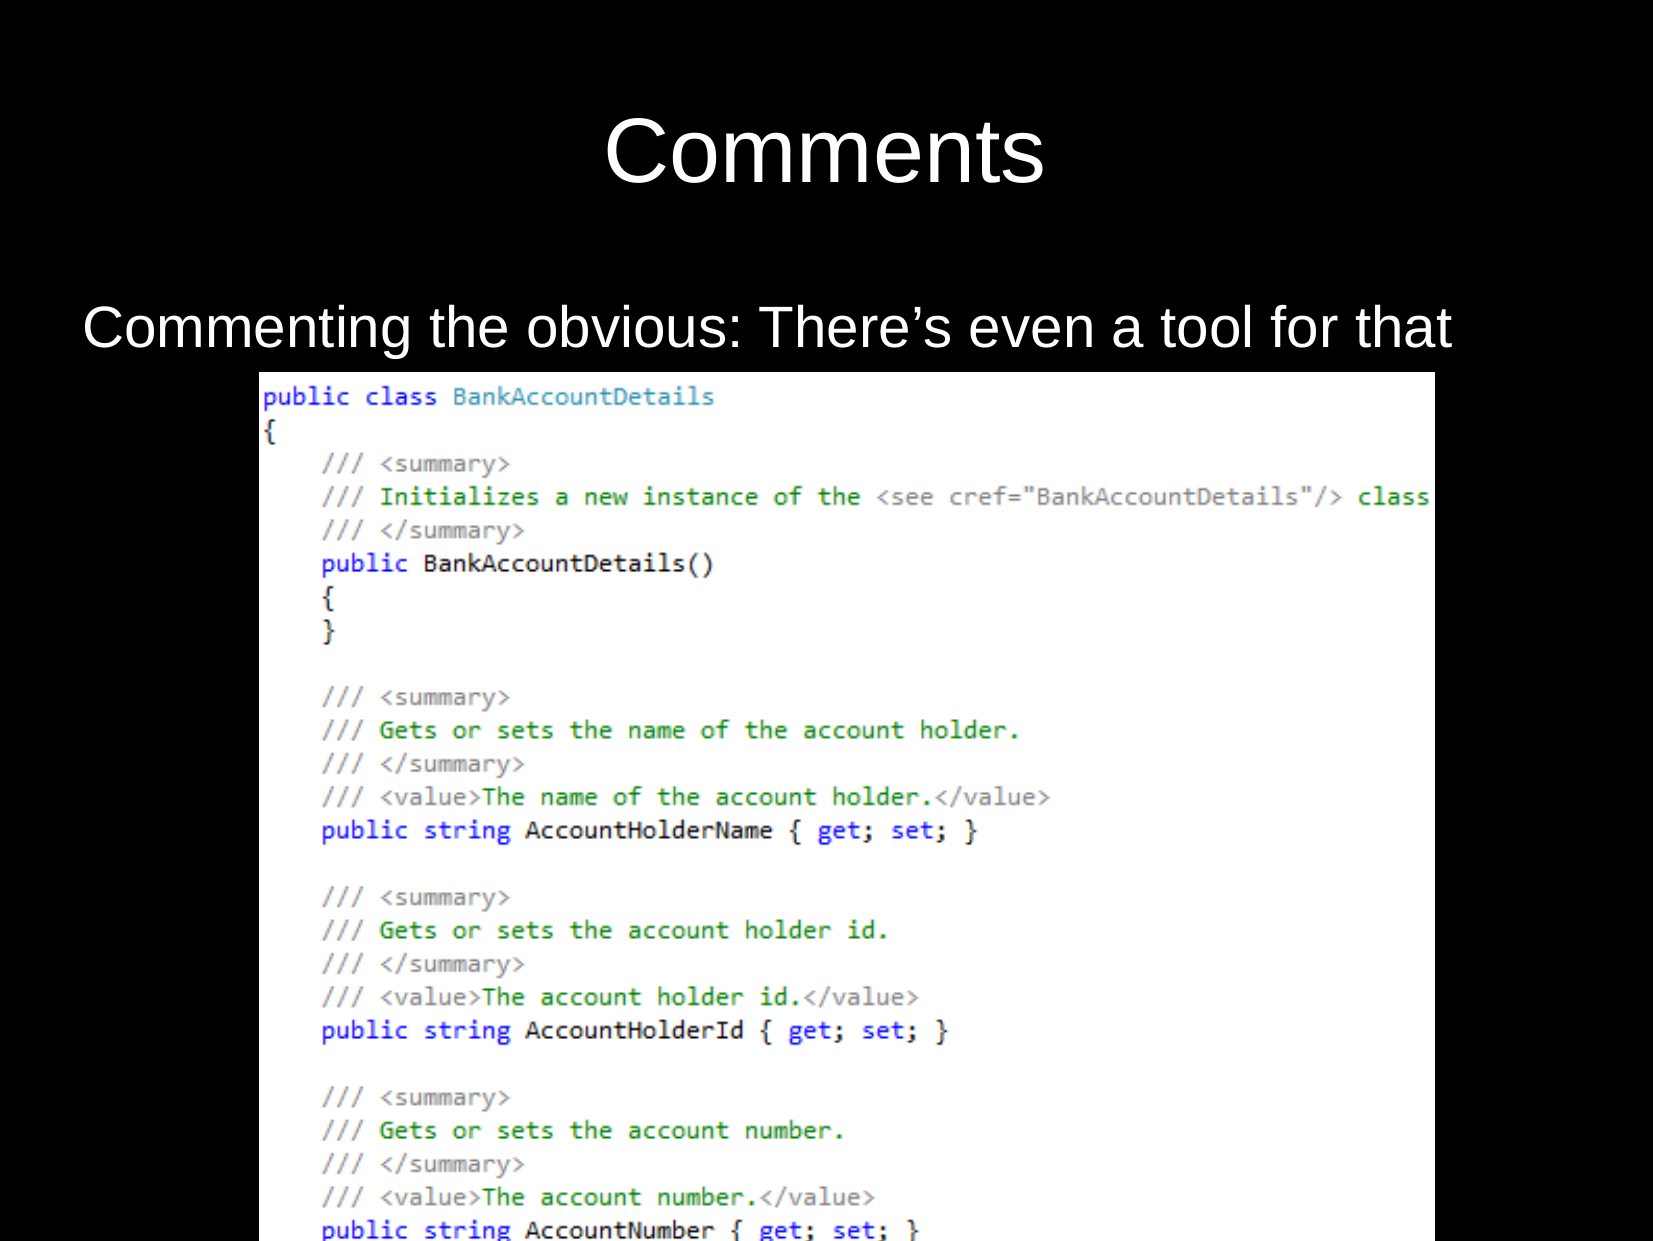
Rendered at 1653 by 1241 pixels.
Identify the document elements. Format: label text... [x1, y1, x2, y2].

list Commenting the obvious: There’s even a tool for that [82, 290, 1568, 1107]
picture [259, 371, 1435, 1241]
title Comments [82, 49, 1568, 254]
